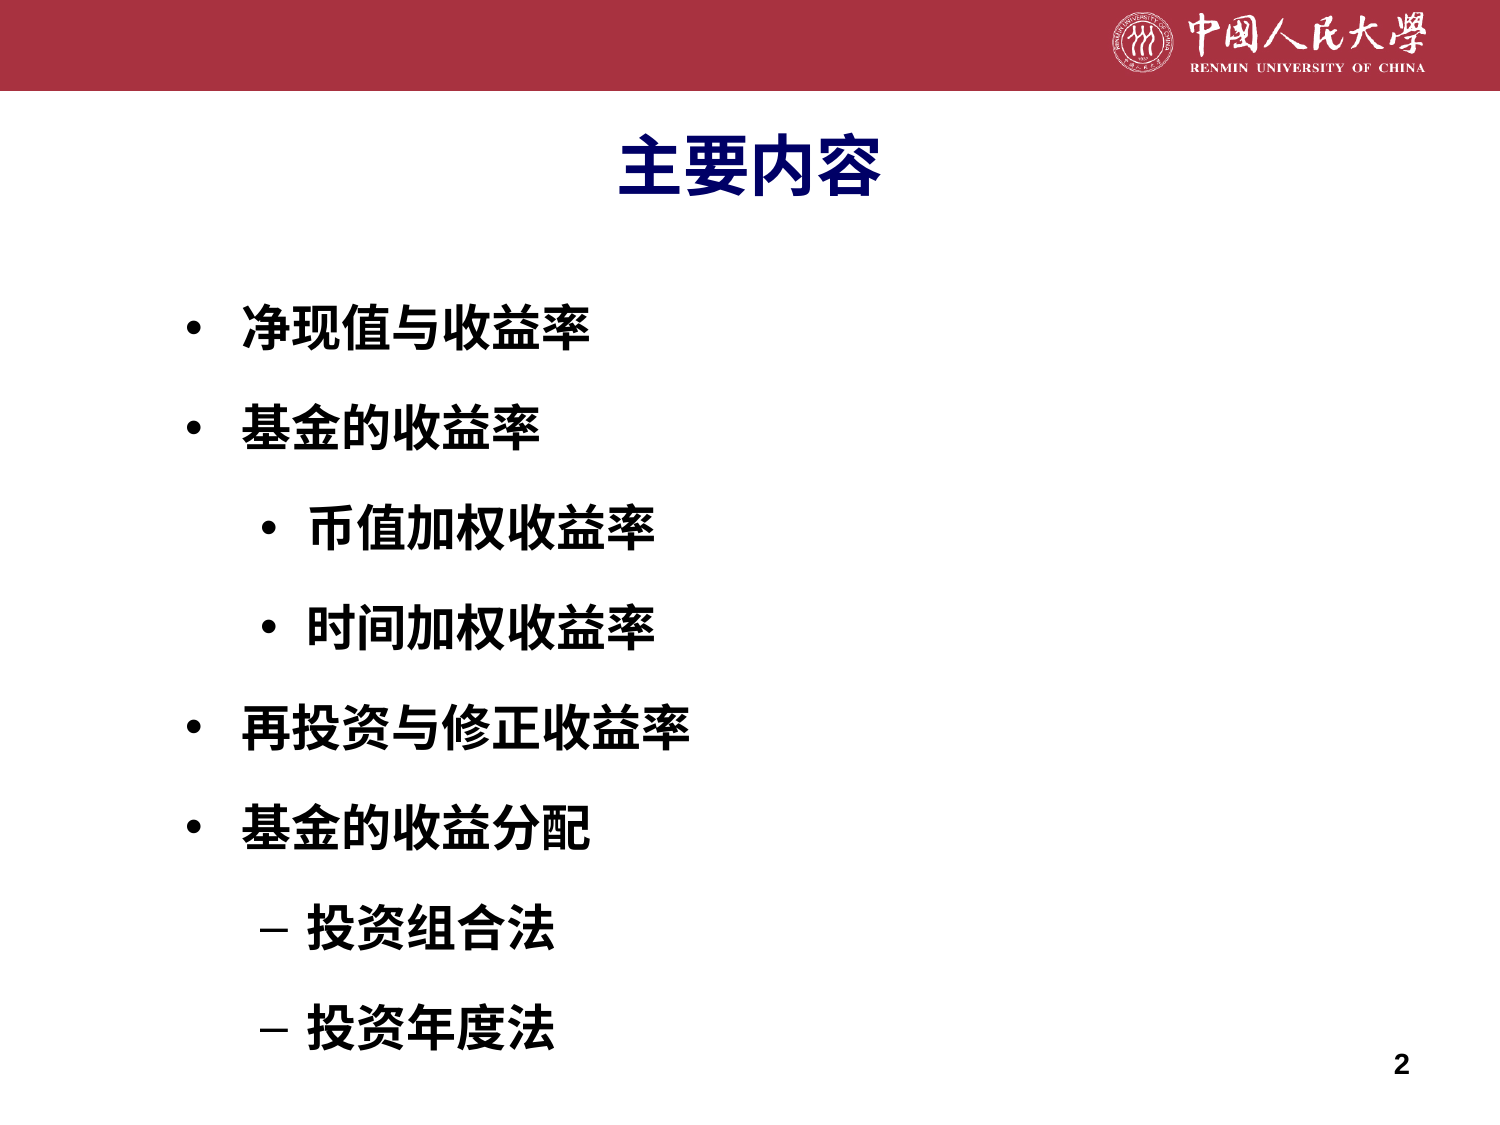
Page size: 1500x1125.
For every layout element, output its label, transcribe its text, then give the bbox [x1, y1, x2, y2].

picture [0, 0, 1500, 91]
list 净现值与收益率 基金的收益率 币值加权收益率 时间加权收益率 再投资与修正收益率 基金的收益分配 投资组合法 投资年度法 [170, 259, 1346, 1002]
slide_number 2 [1074, 1024, 1425, 1103]
title 主要内容 [75, 116, 1425, 247]
